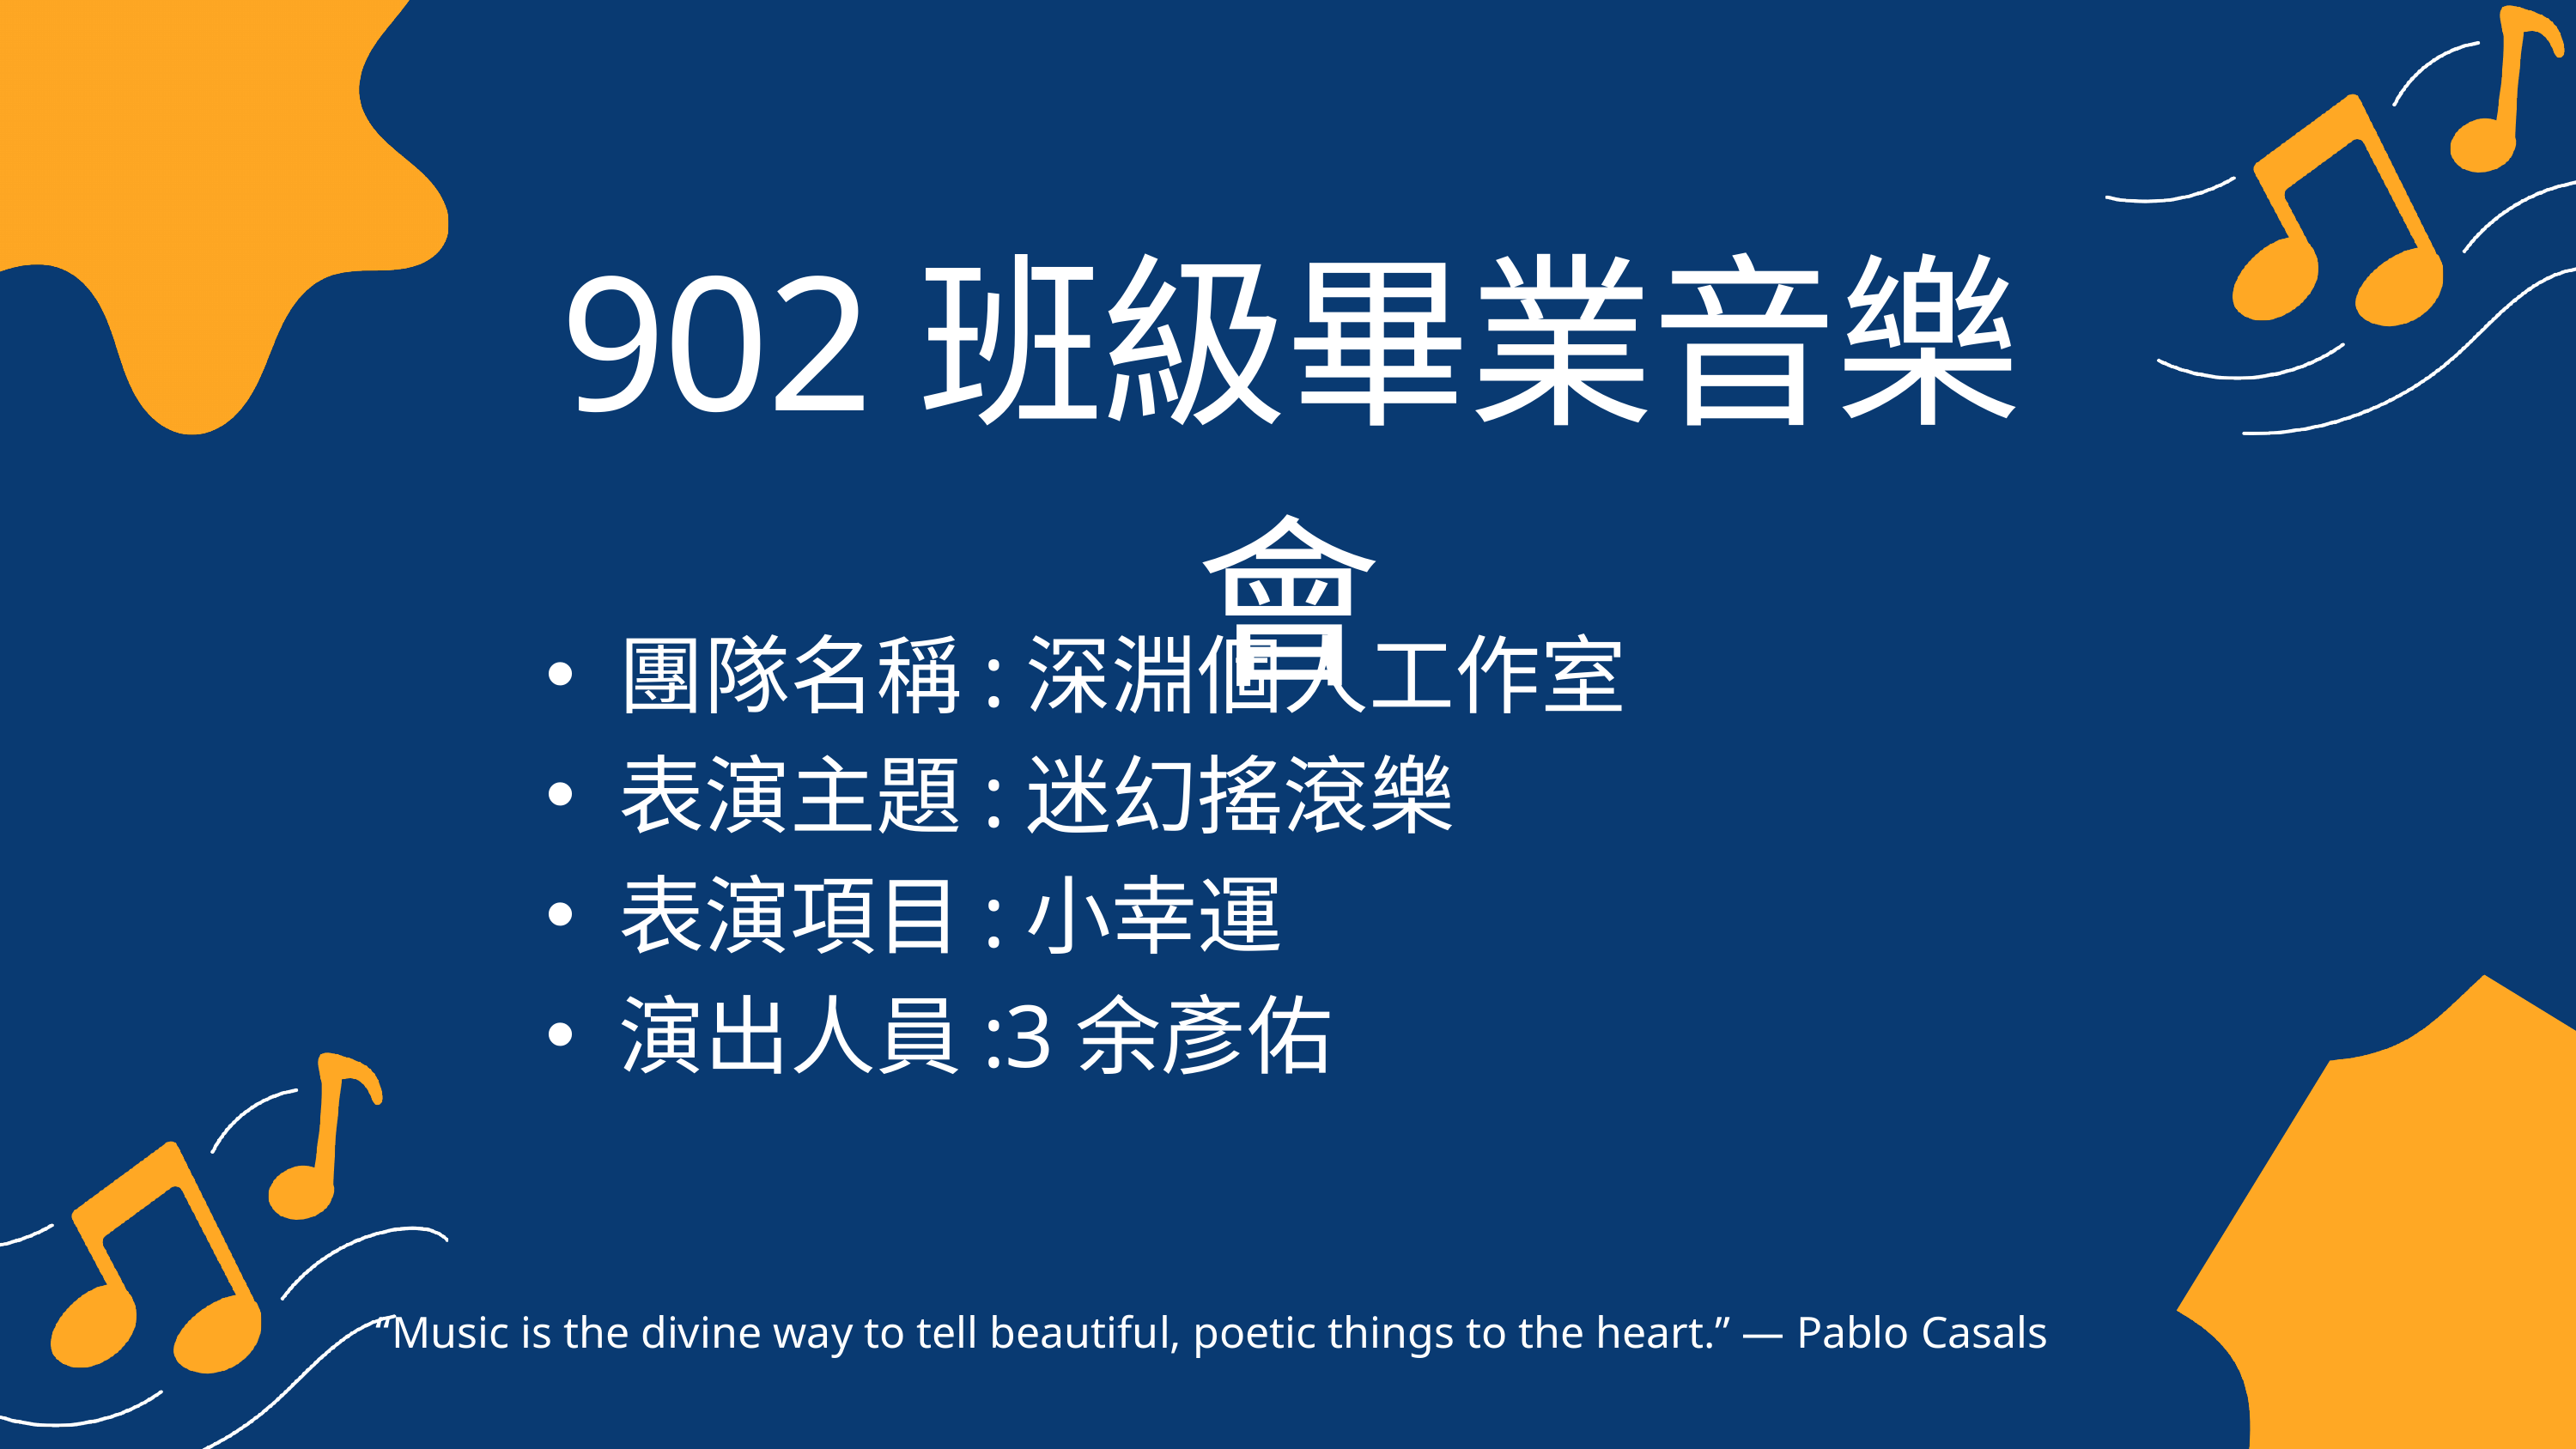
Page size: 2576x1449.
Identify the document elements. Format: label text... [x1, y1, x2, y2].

text_box 團隊名稱:深淵個人工作室 表演主題:迷幻搖滾樂 表演項目:小幸運 演出人員:3余彥佑 [472, 603, 2104, 1085]
text_box [2091, 929, 2576, 1449]
text_box [2105, 0, 2576, 435]
text_box 902班級畢業音樂會 [503, 187, 2075, 603]
text_box “Music is the divine way to tell beautiful, poetic things to the heart.” — Pablo Casals [360, 1296, 2066, 1357]
text_box [0, 1046, 449, 1449]
text_box [0, 0, 449, 435]
